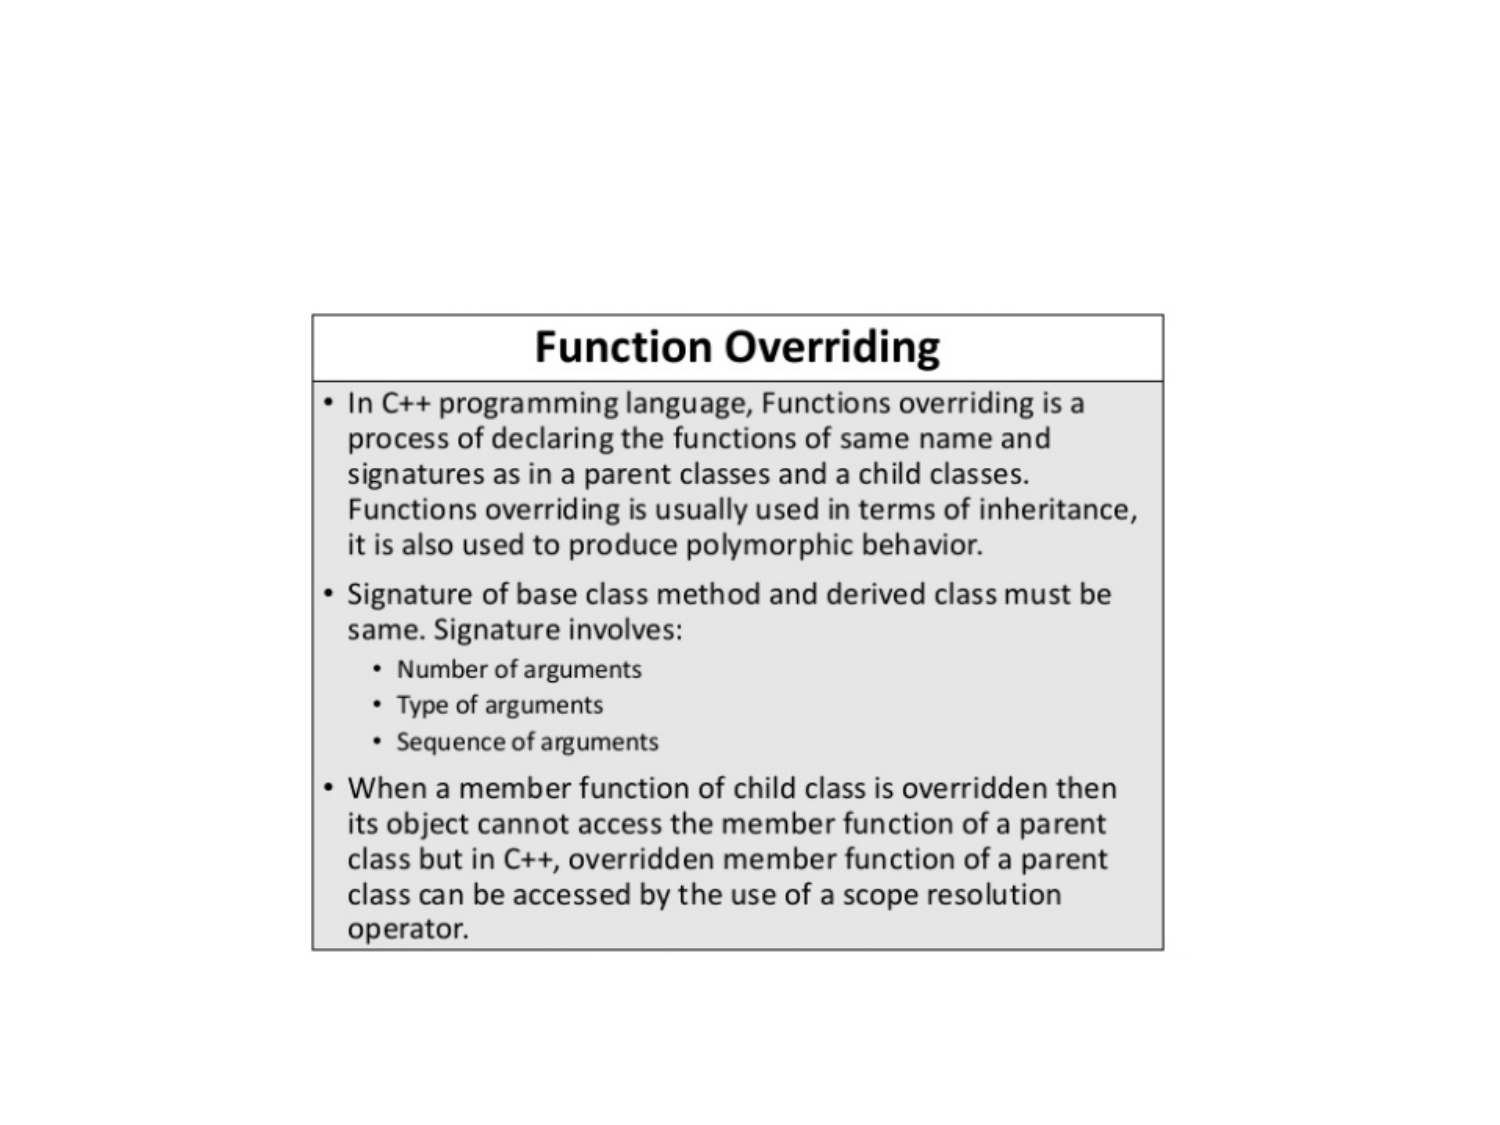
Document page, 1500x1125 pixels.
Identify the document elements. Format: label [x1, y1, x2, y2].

list [310, 309, 1190, 959]
